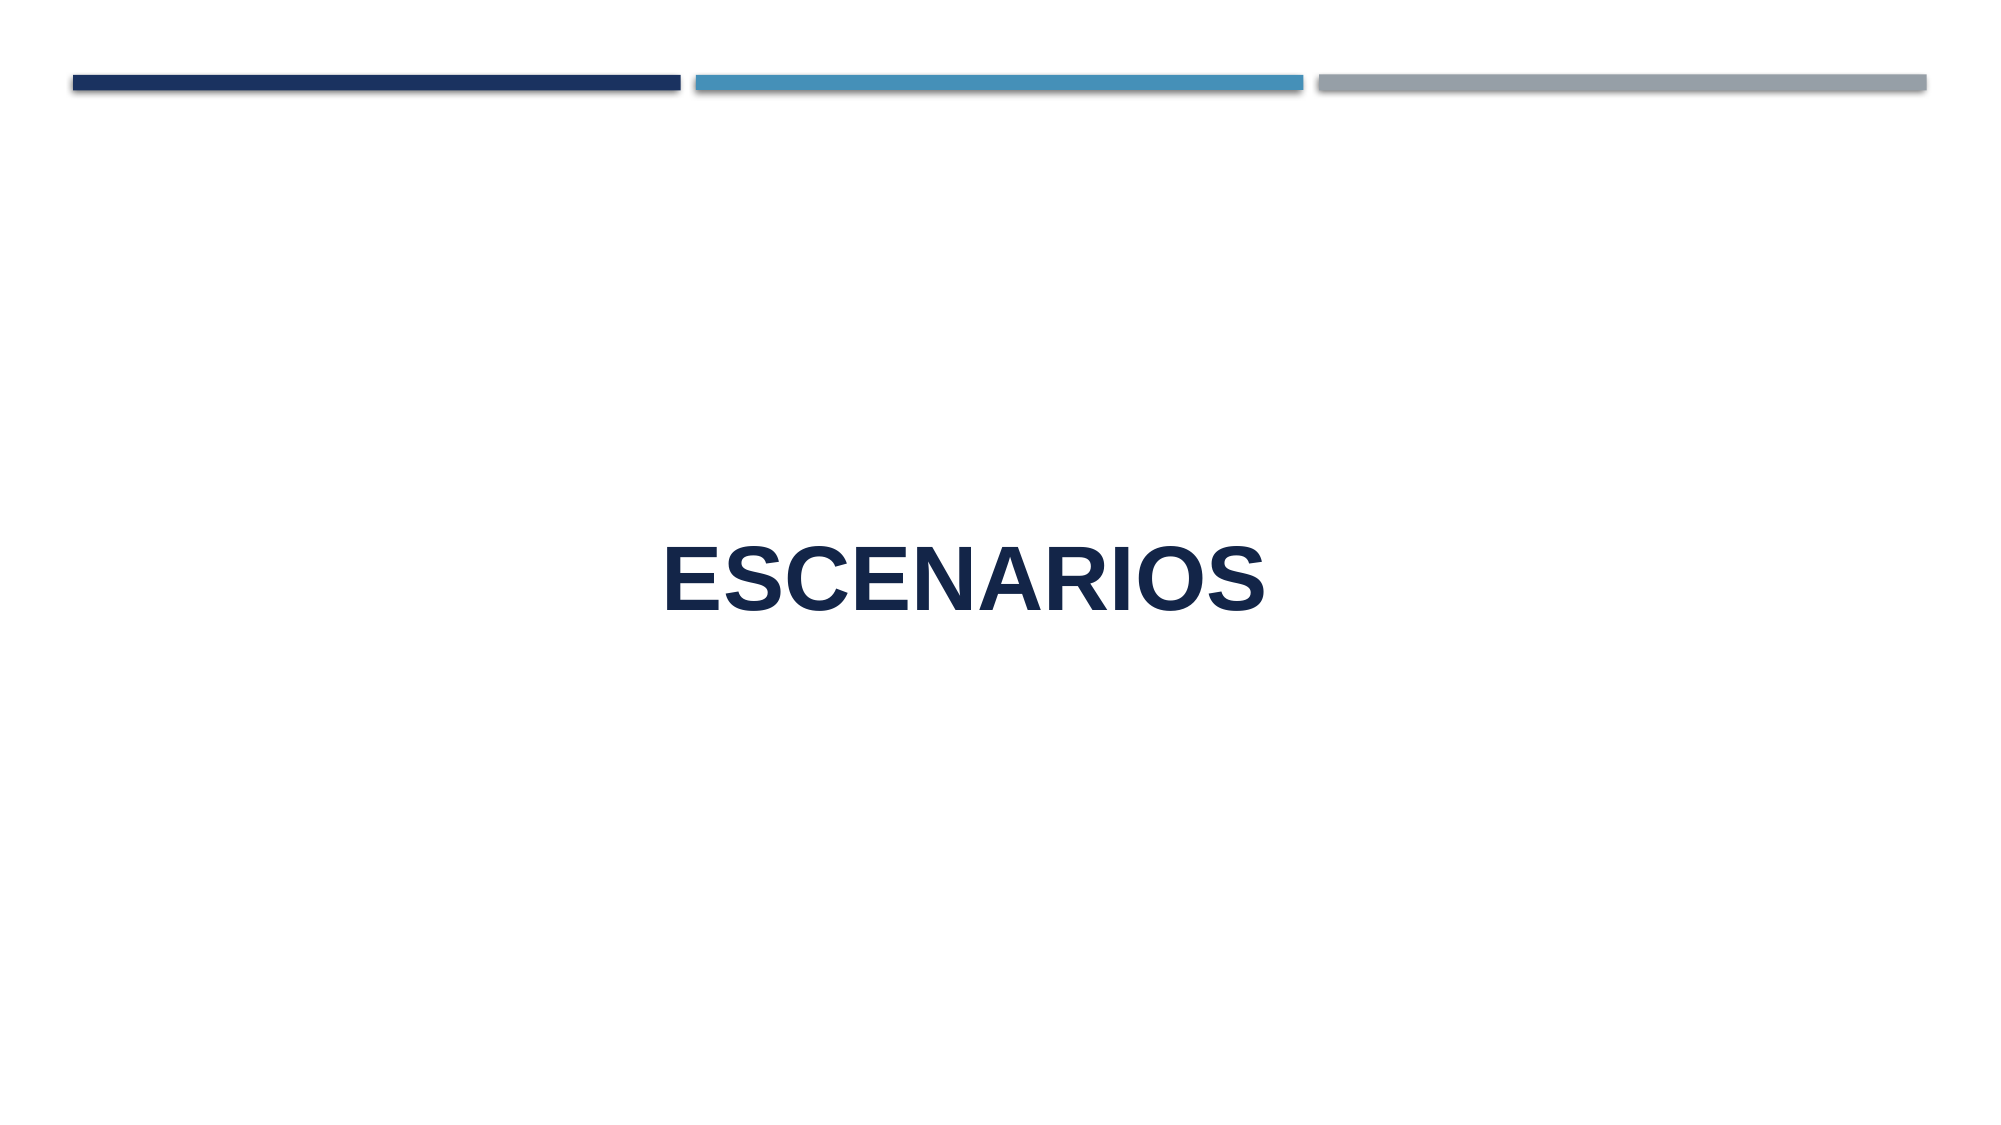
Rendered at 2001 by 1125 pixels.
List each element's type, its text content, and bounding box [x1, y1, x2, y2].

text_box ESCENARIOS [310, 511, 1620, 614]
